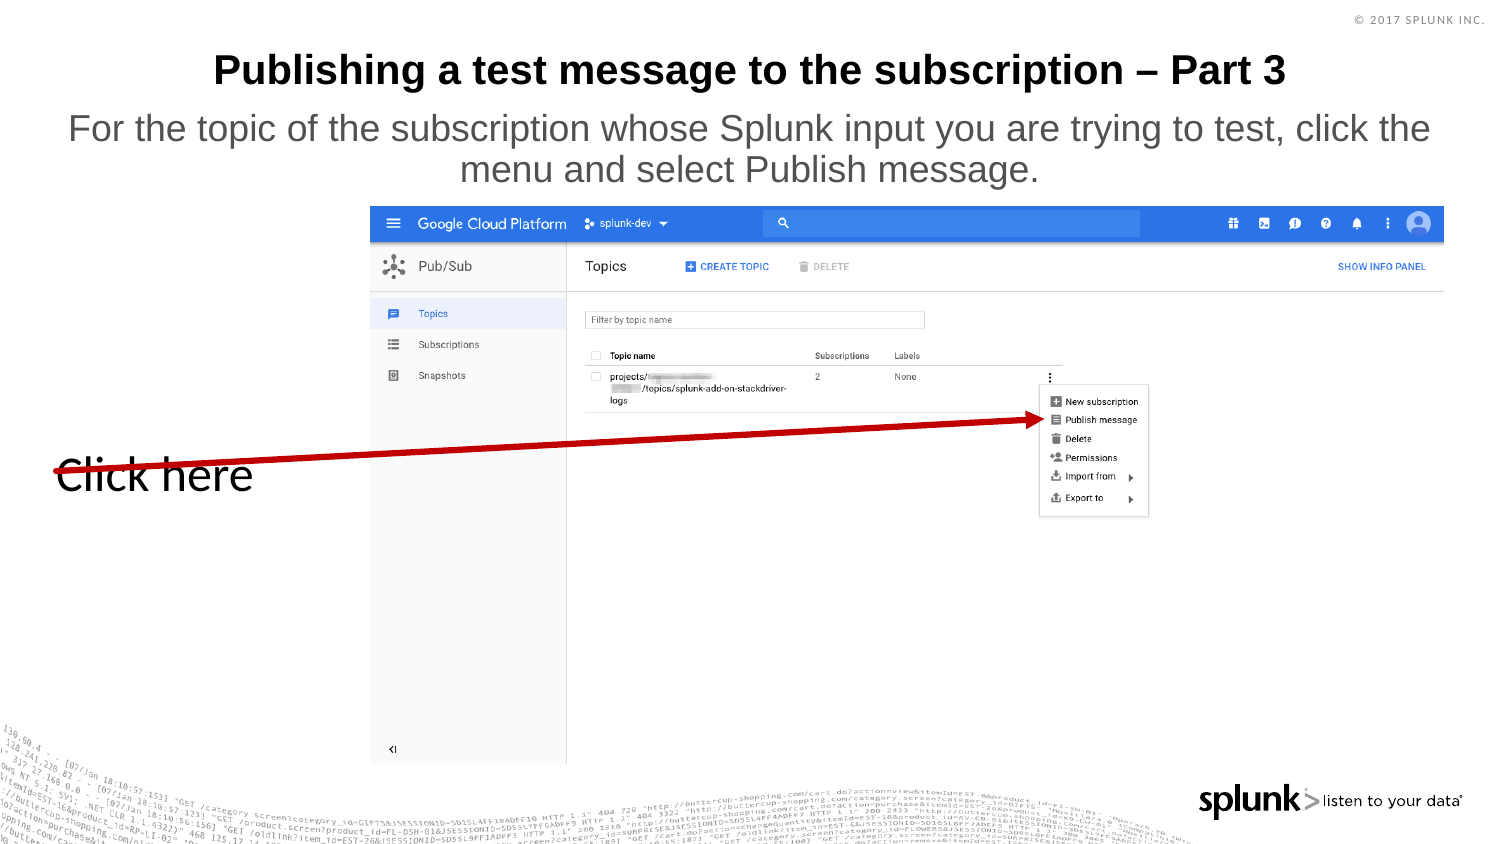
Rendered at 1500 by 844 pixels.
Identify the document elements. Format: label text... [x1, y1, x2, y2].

picture [0, 0, 1500, 36]
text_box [263, 418, 1045, 472]
picture [0, 92, 1500, 844]
subtitle For the topic of the subscription whose Splunk input you are trying to test, click the menu and select Publish message. [56, 108, 1444, 142]
text_box Click here [56, 464, 264, 502]
title Publishing a test message to the subscription – Part 3 [0, 36, 1500, 92]
text_box Click here [56, 441, 263, 467]
